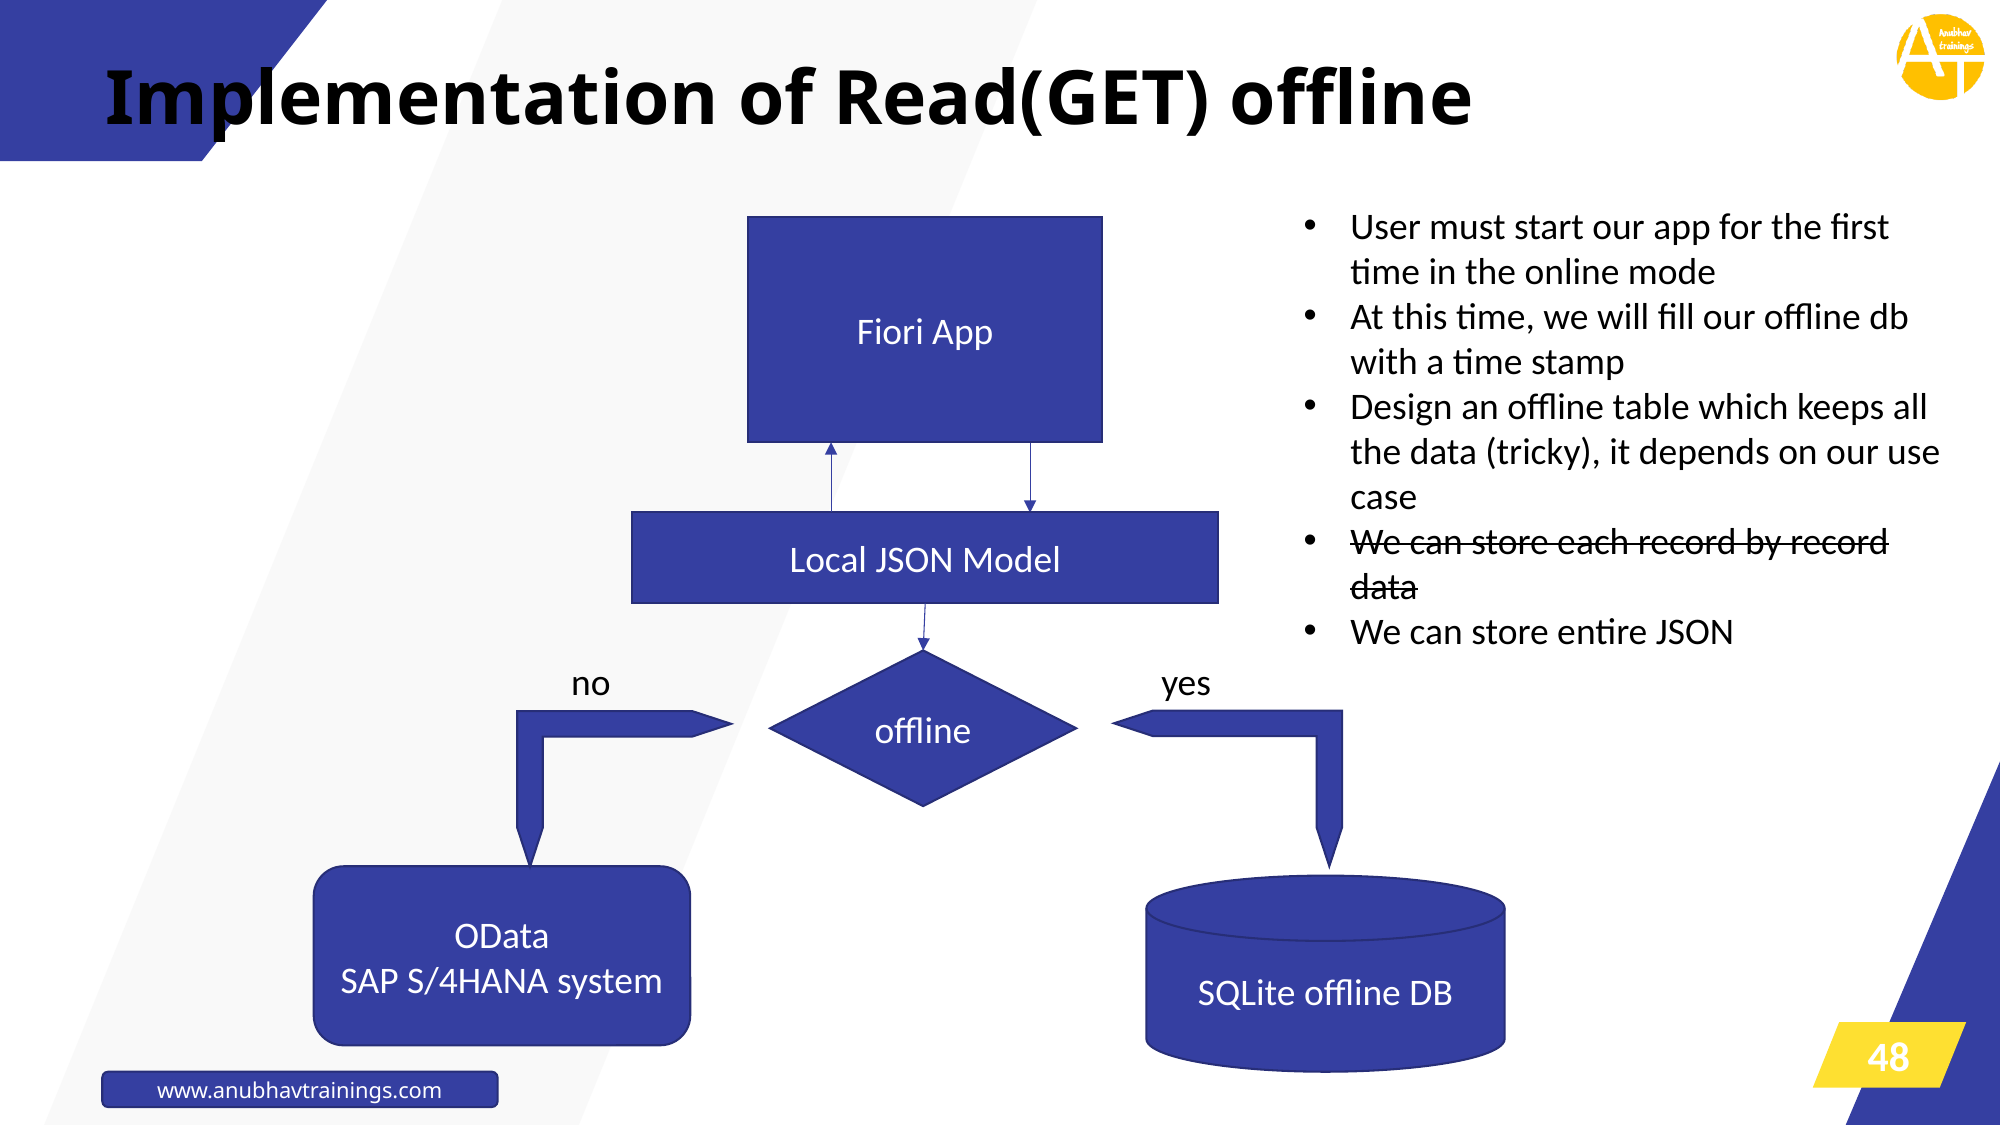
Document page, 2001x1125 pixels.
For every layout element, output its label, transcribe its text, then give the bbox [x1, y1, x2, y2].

text_box Local JSON Model [631, 511, 1219, 604]
text_box yes [1146, 650, 1323, 711]
text_box [1110, 709, 1344, 870]
text_box SQLite offline DB [1145, 874, 1506, 1073]
text_box [0, 0, 329, 163]
text_box Fiori App [747, 216, 1103, 443]
text_box no [556, 650, 733, 710]
text_box User must start our app for the first time in the online mode At this time, we will fill our offline db with a time stamp Design an offline table which keeps all the data (tricky), it depends on our use case We can store each record by record data We can store entire JSON [1288, 194, 1958, 660]
text_box OData SAP S/4HANA system [312, 865, 692, 1047]
text_box www.anubhavtrainings.com [101, 1070, 499, 1109]
slide_number 48 [1847, 1024, 1931, 1086]
text_box [516, 710, 735, 871]
text_box offline [767, 649, 1079, 808]
title Implementation of Read(GET) offline [90, 31, 1848, 148]
picture [1888, 8, 1989, 107]
